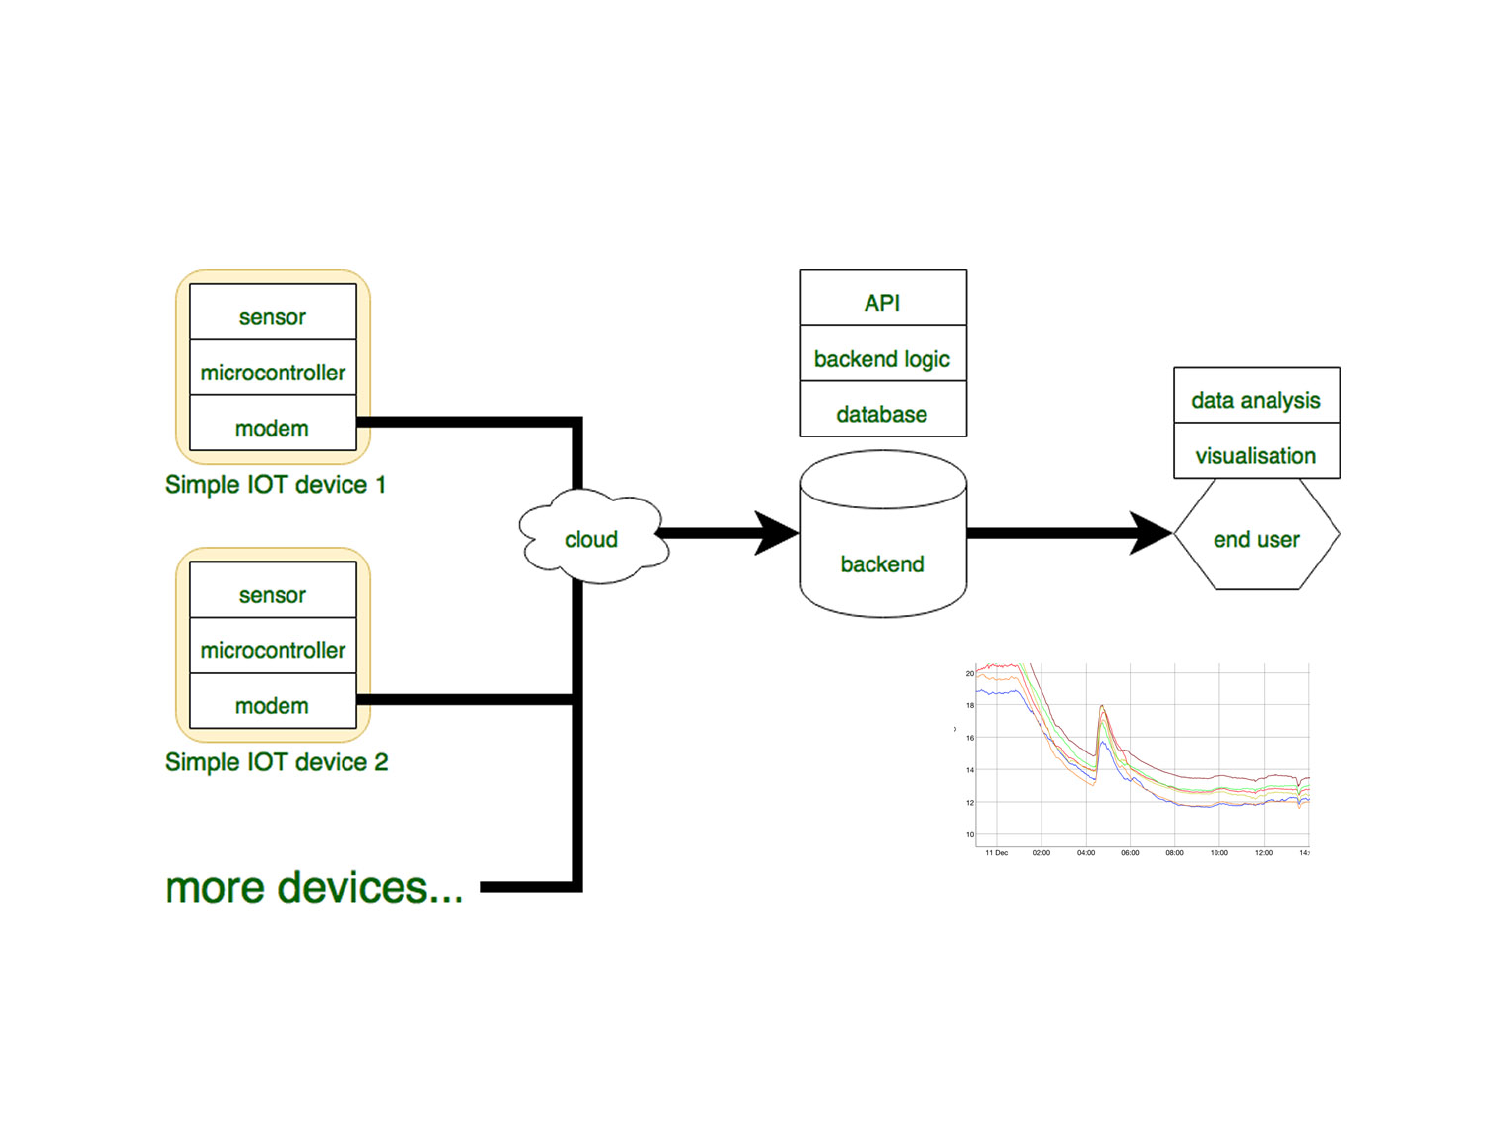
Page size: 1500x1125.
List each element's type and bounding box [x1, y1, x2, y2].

picture [112, 249, 1390, 938]
